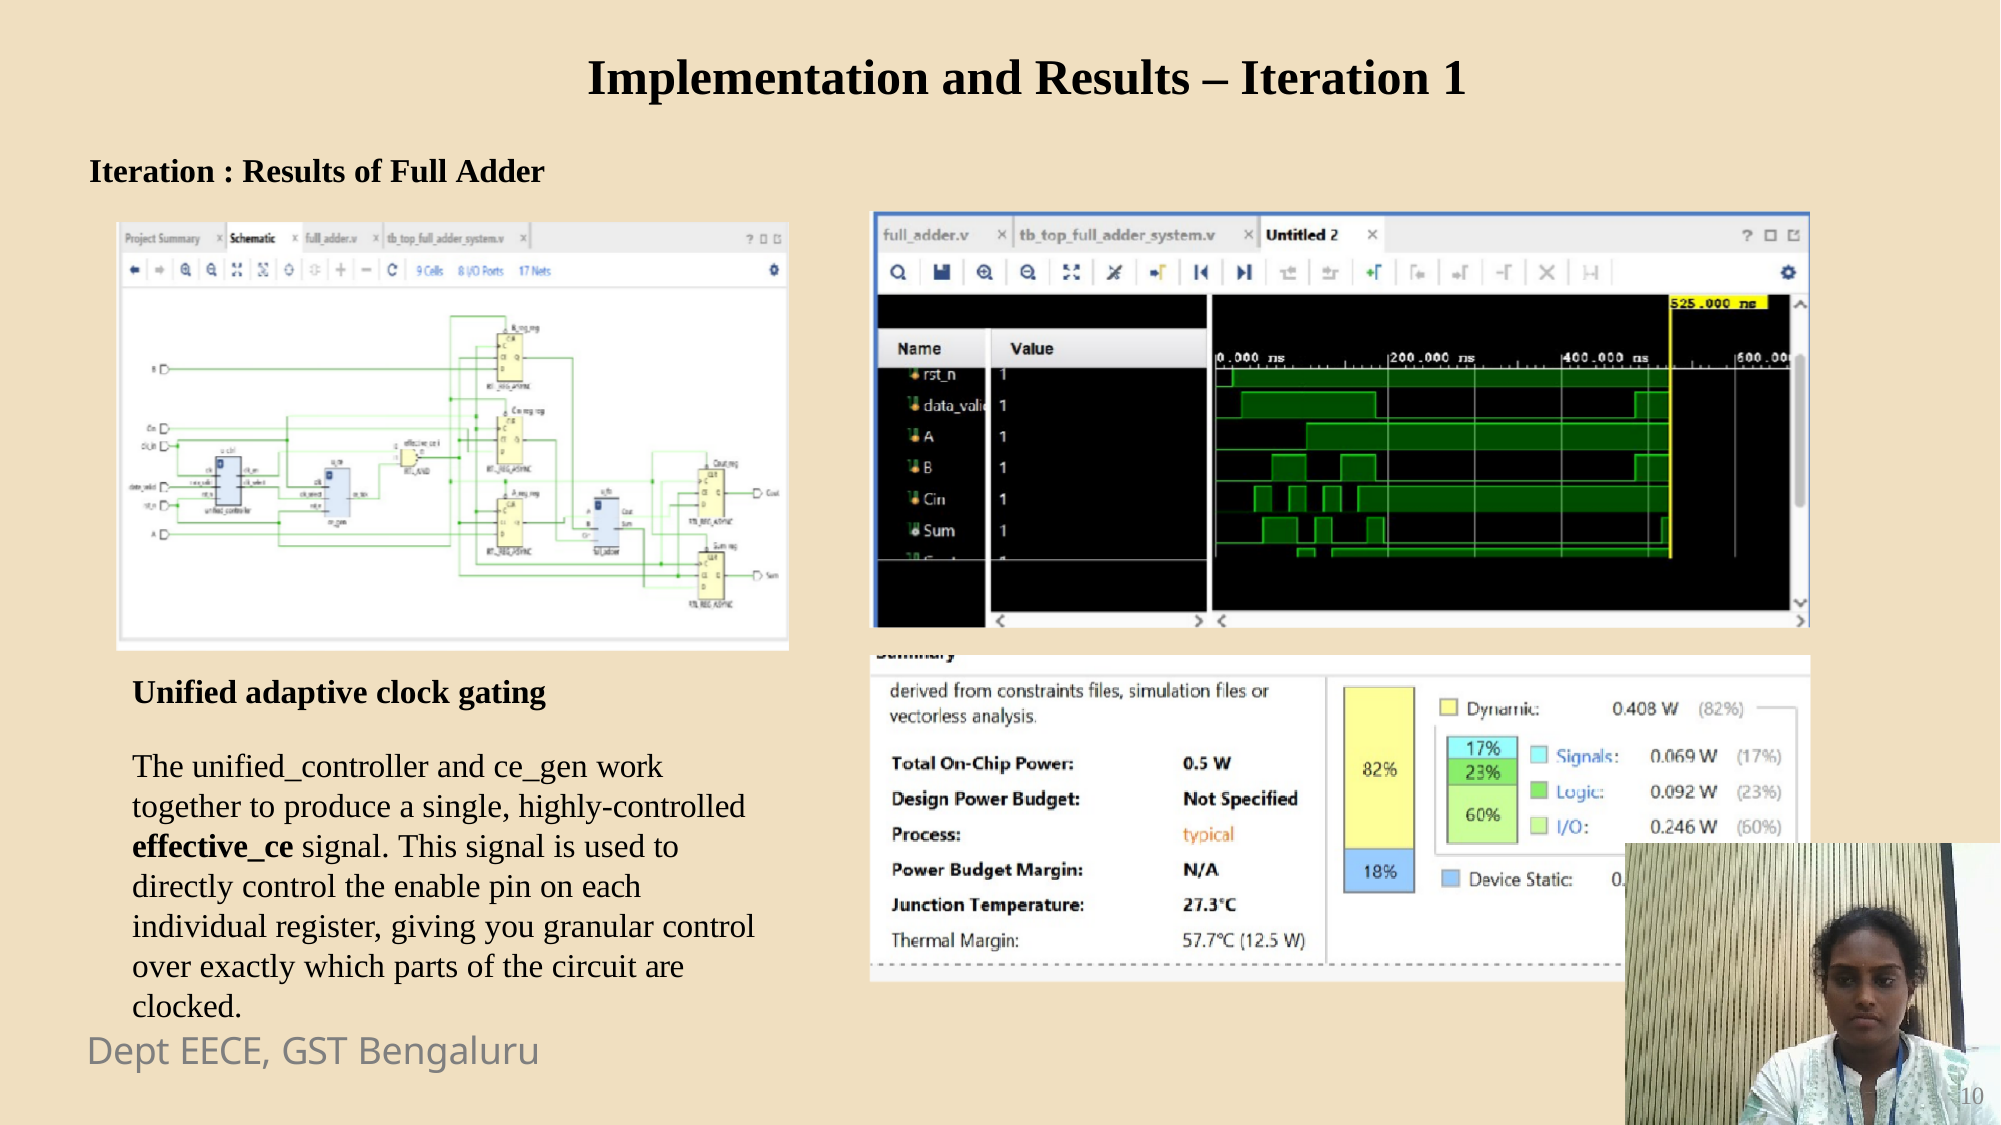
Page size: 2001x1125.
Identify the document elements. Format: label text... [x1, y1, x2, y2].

footer Dept EECE, GST Bengaluru [84, 1022, 547, 1125]
text_box Iteration : Results of Full Adder [87, 147, 550, 190]
title Implementation and Results – Iteration 1 [584, 42, 1468, 233]
picture [116, 222, 789, 651]
text_box Unified adaptive clock gating The unified_controller and ce_gen work together to produce a single, highly-controlled effective_ce signal. This signal is used to directly control the enable pin on each individual register, giving you granular control over exactly which parts of the circuit are clocked. [129, 668, 760, 1024]
picture [869, 211, 1810, 628]
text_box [869, 655, 2000, 1125]
